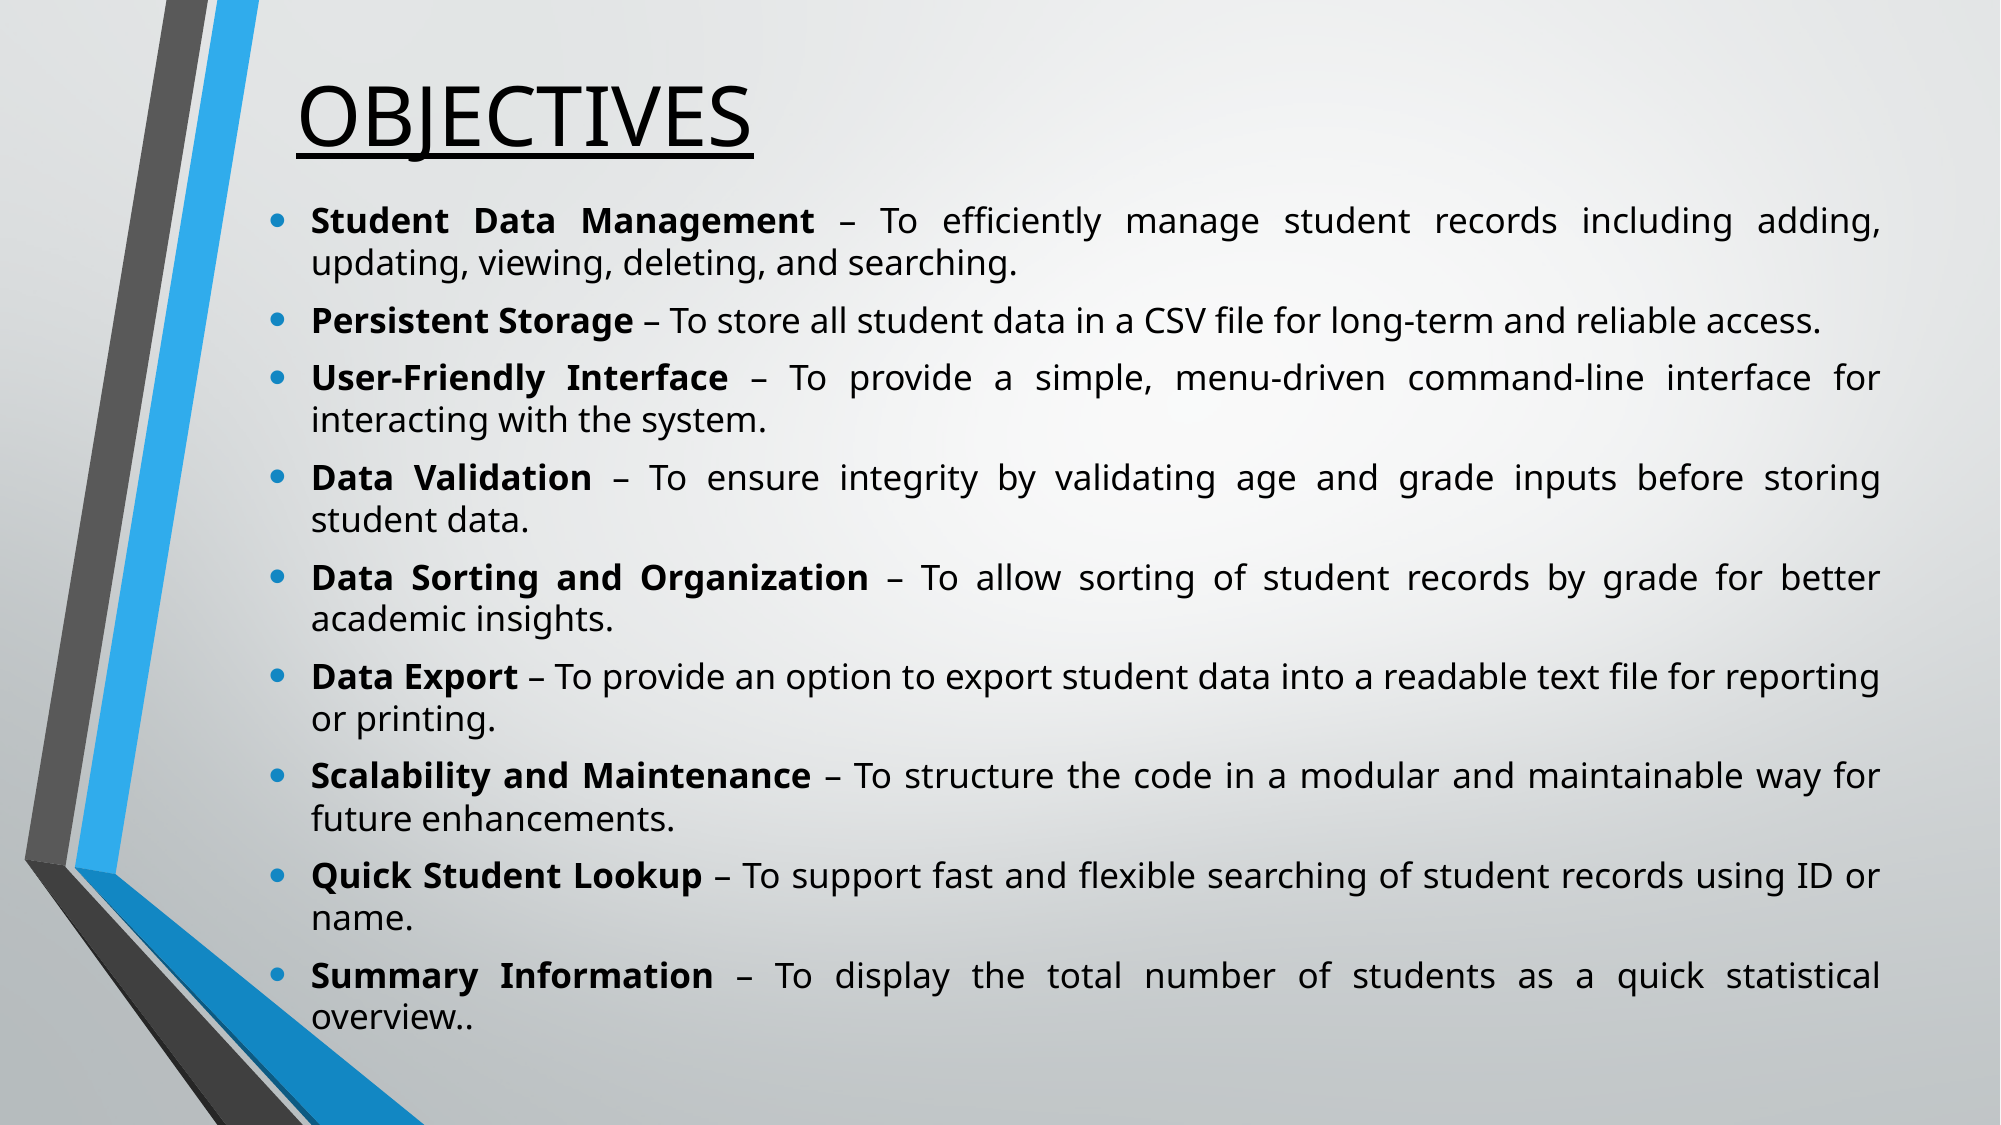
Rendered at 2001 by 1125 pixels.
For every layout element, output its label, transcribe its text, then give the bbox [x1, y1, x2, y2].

list Student Data Management – To efficiently manage student records including adding, updating, viewing, deleting, and searching. Persistent Storage – To store all student data in a CSV file for long-term and reliable access. User-Friendly Interface – To provide a simple, menu-driven command-line interface for interacting with the system. Data Validation – To ensure integrity by validating age and grade inputs before storing student data. Data Sorting and Organization – To allow sorting of student records by grade for better academic insights. Data Export – To provide an option to export student data into a readable text file for reporting or printing. Scalability and Maintenance – To structure the code in a modular and maintainable way for future enhancements. Quick Student Lookup – To support fast and flexible searching of student records using ID or name. Summary Information – To display the total number of students as a quick statistical overview.. [253, 187, 1897, 1049]
title OBJECTIVES [0, 0, 1347, 282]
